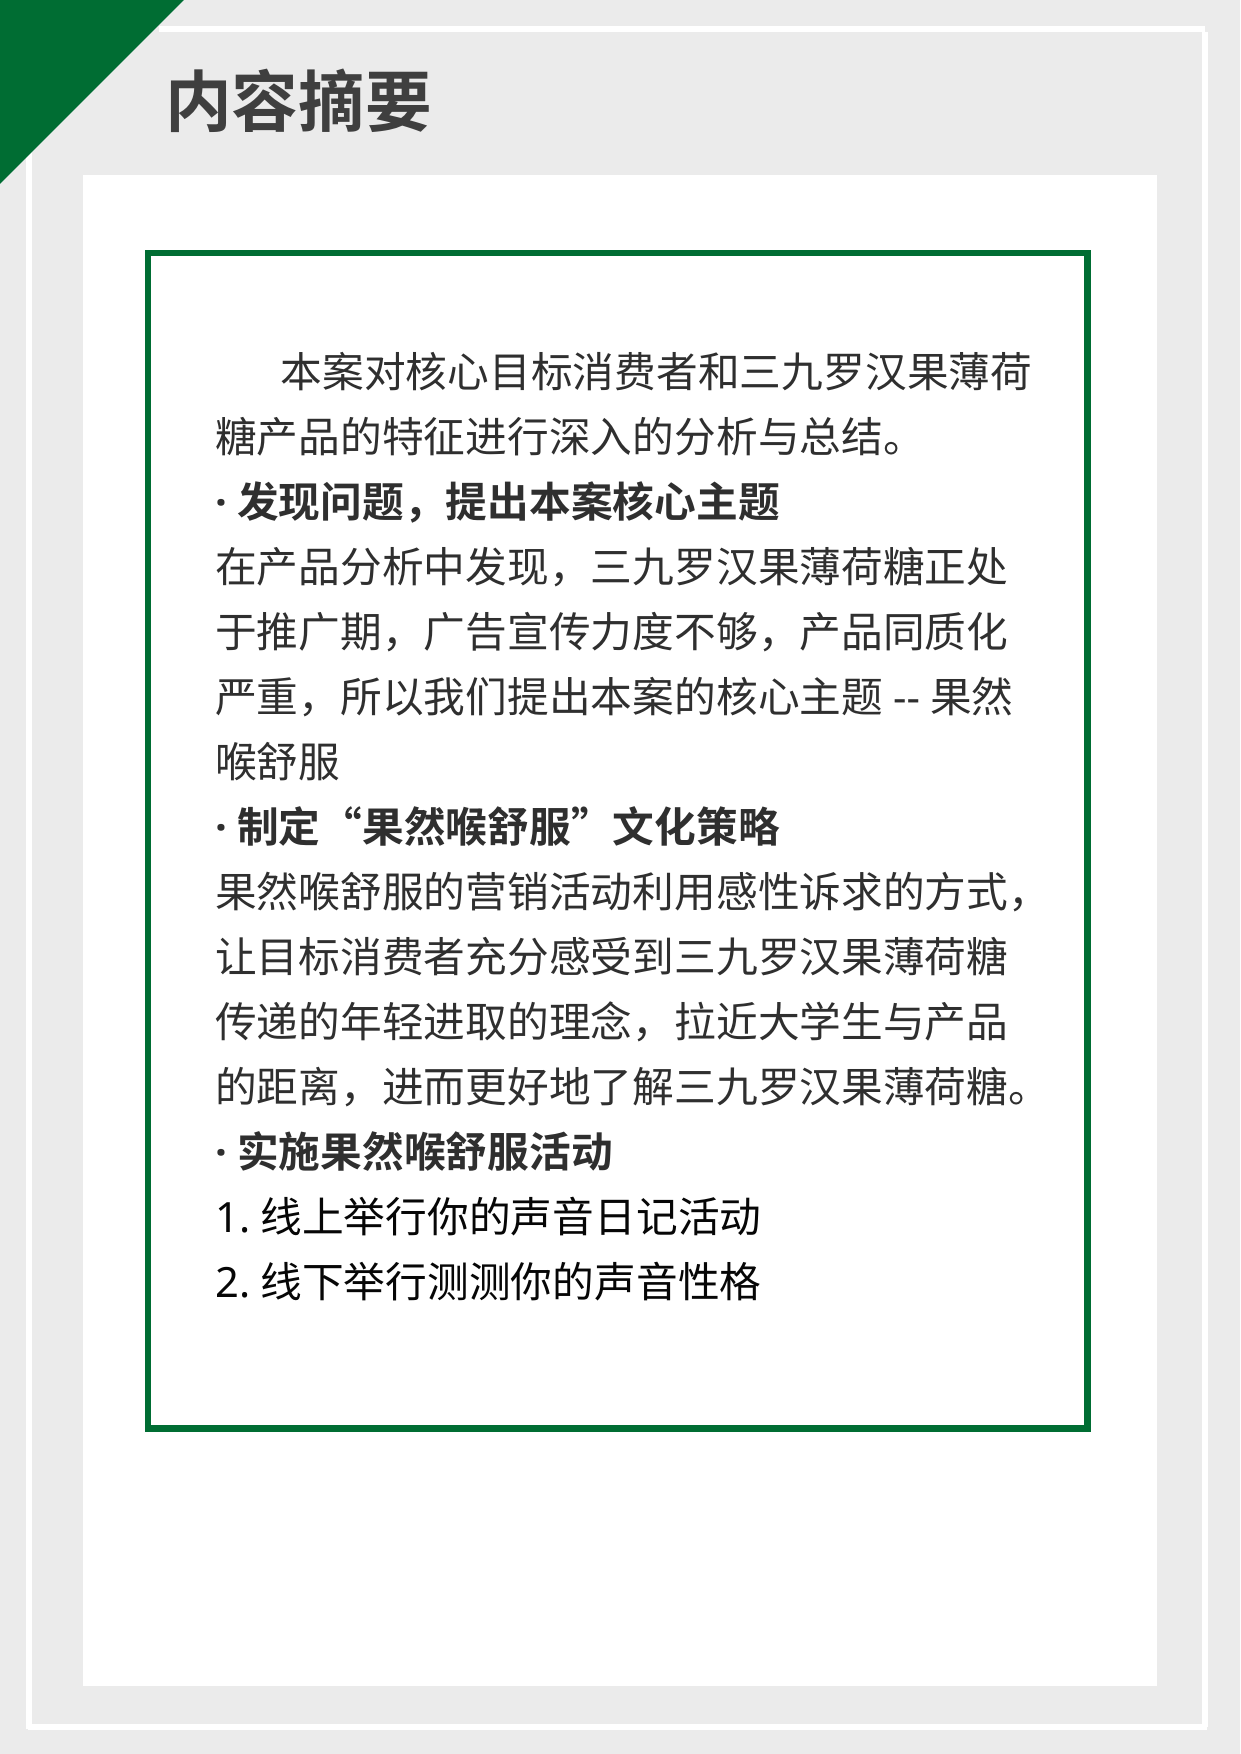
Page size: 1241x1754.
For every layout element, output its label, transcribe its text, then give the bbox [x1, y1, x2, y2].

text_box 内容摘要 [150, 52, 722, 147]
text_box [0, 0, 184, 184]
text_box 本案对核心目标消费者和三九罗汉果薄荷糖产品的特征进行深入的分析与总结。 ·发现问题，提出本案核心主题 在产品分析中发现，三九罗汉果薄荷糖正处于推广期，广告宣传力度不够，产品同质化严重，所以我们提出本案的核心主题--果然喉舒服 ·制定“果然喉舒服”文化策略 果然喉舒服的营销活动利用感性诉求的方式，让目标消费者充分感受到三九罗汉果薄荷糖 传递的年轻进取的理念，拉近大学生与产品的距离，进而更好地了解三九罗汉果薄荷糖。 ·实施果然喉舒服活动 1.线上举行你的声音日记活动 2.线下举行测测你的声音性格 [200, 323, 1059, 1359]
text_box [83, 175, 1157, 1686]
text_box [147, 252, 1088, 1430]
